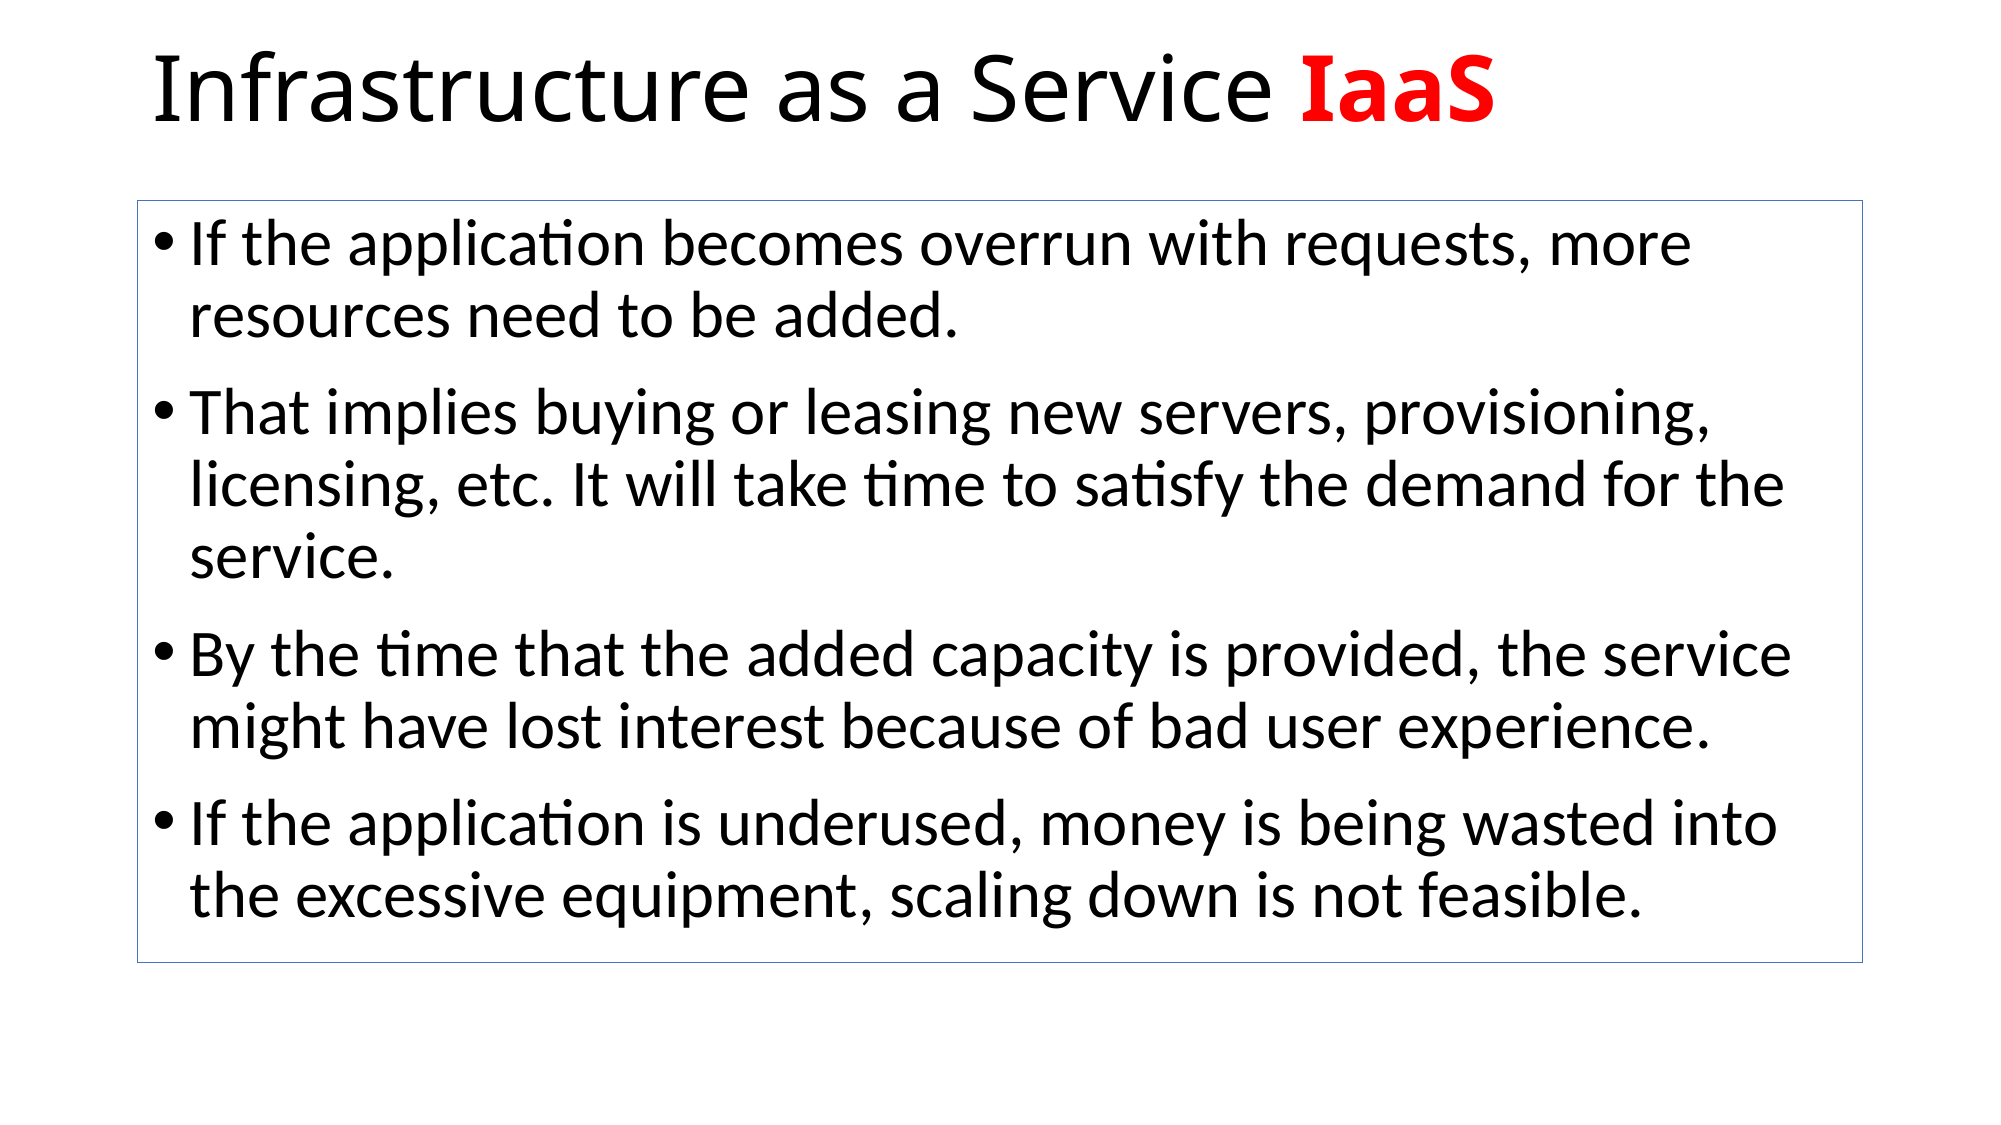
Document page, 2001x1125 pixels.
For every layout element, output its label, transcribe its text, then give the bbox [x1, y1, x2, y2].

list If the application becomes overrun with requests, more resources need to be added. That implies buying or leasing new servers, provisioning, licensing, etc. It will take time to satisfy the demand for the service. By the time that the added capacity is provided, the service might have lost interest because of bad user experience. If the application is underused, money is being wasted into the excessive equipment, scaling down is not feasible. [137, 200, 1863, 963]
title Infrastructure as a Service IaaS [137, 13, 1863, 171]
